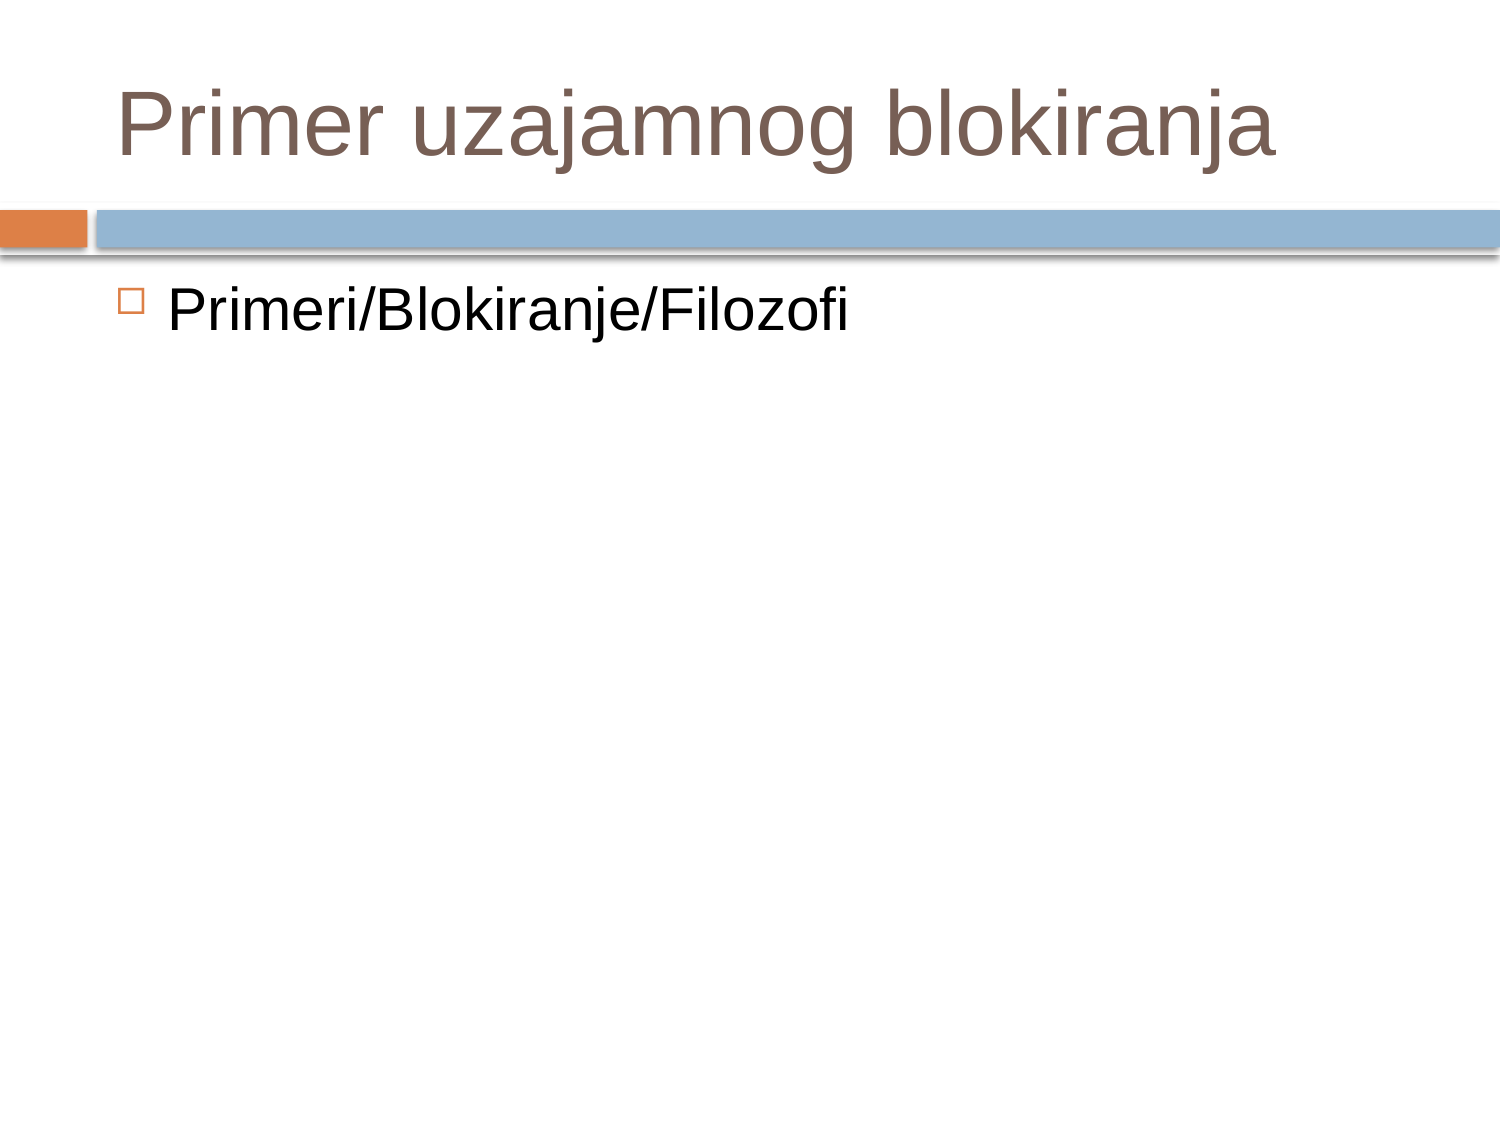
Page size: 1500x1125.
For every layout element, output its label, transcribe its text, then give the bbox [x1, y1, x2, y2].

title Primer uzajamnog blokiranja [100, 37, 1438, 200]
list Primeri/Blokiranje/Filozofi [100, 262, 1438, 1000]
